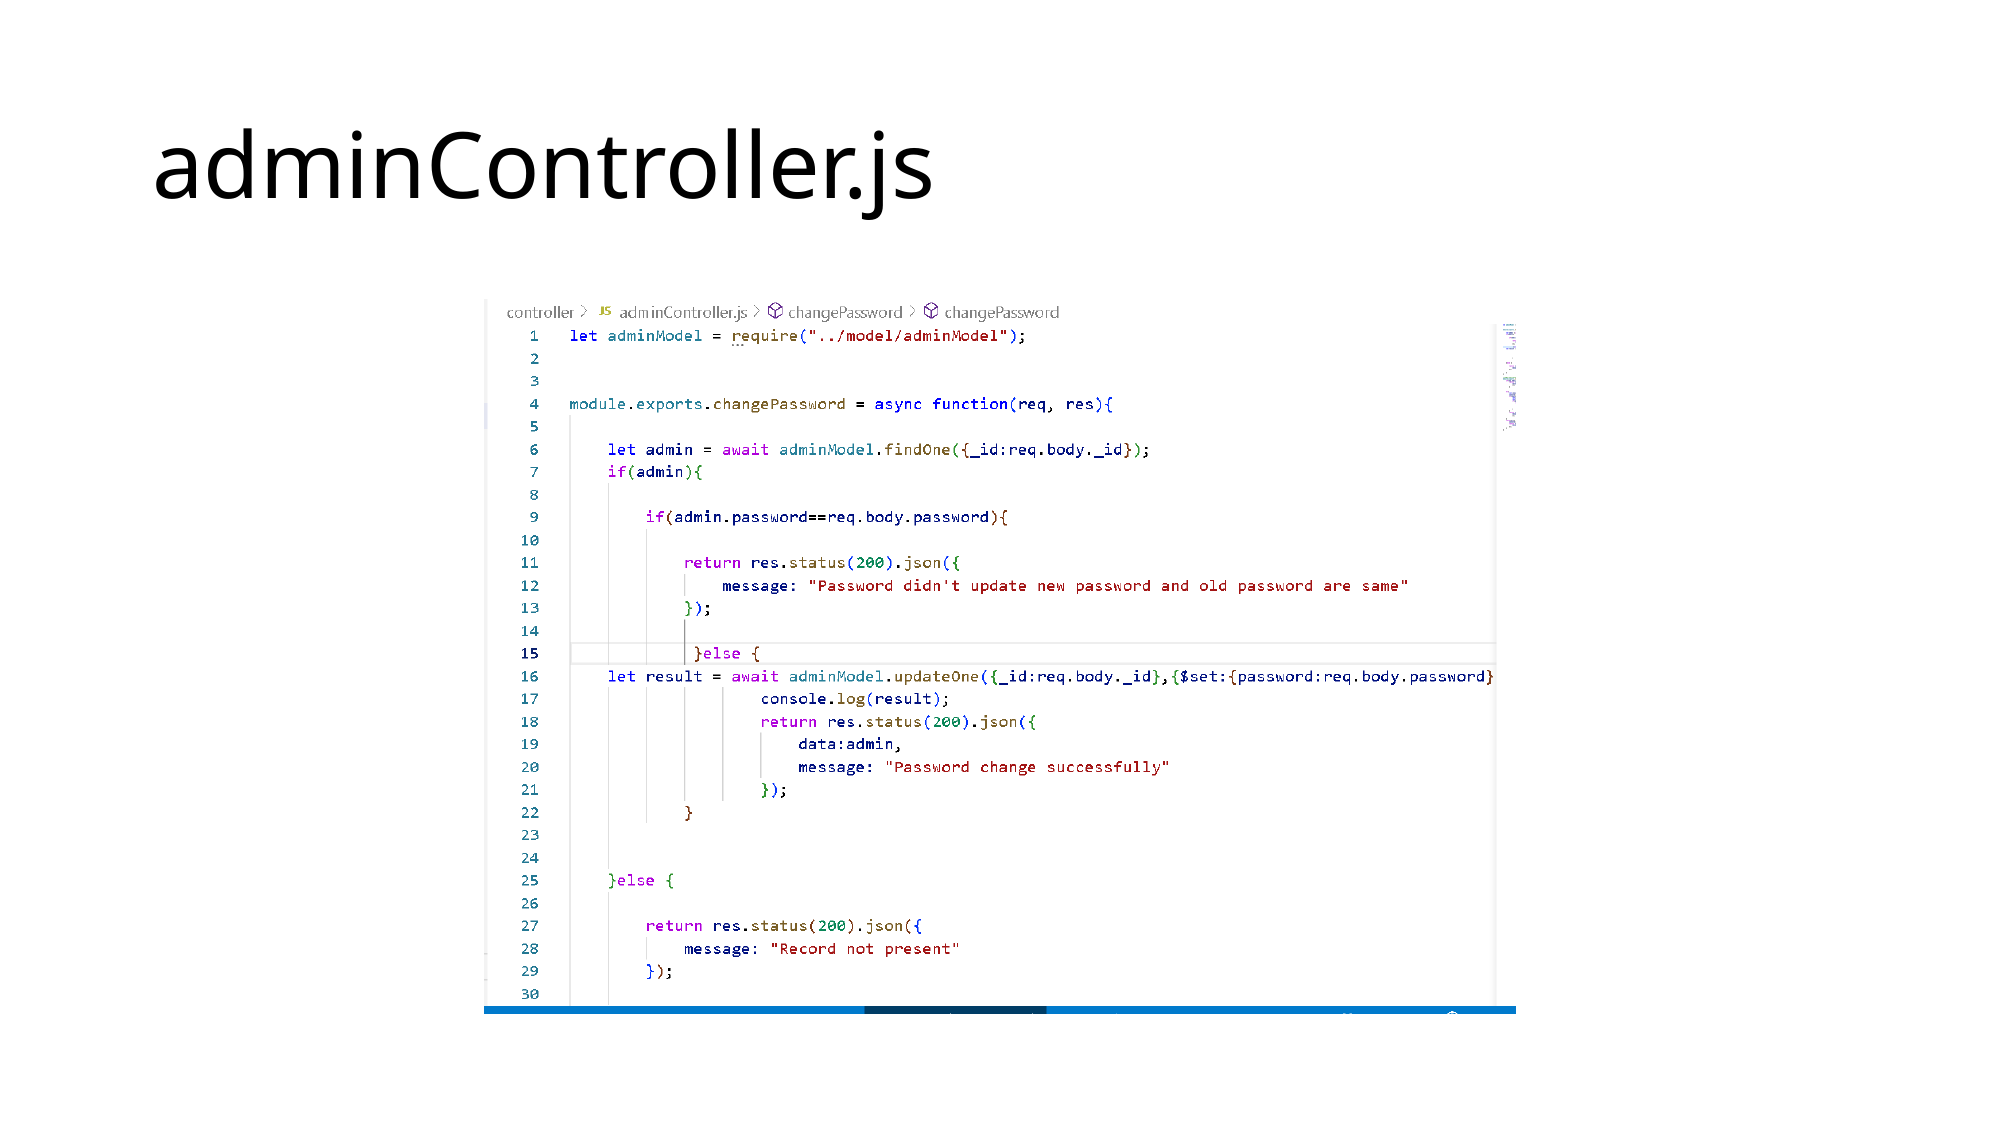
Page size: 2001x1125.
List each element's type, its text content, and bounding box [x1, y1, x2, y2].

title adminController.js [137, 59, 1863, 278]
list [484, 299, 1516, 1014]
